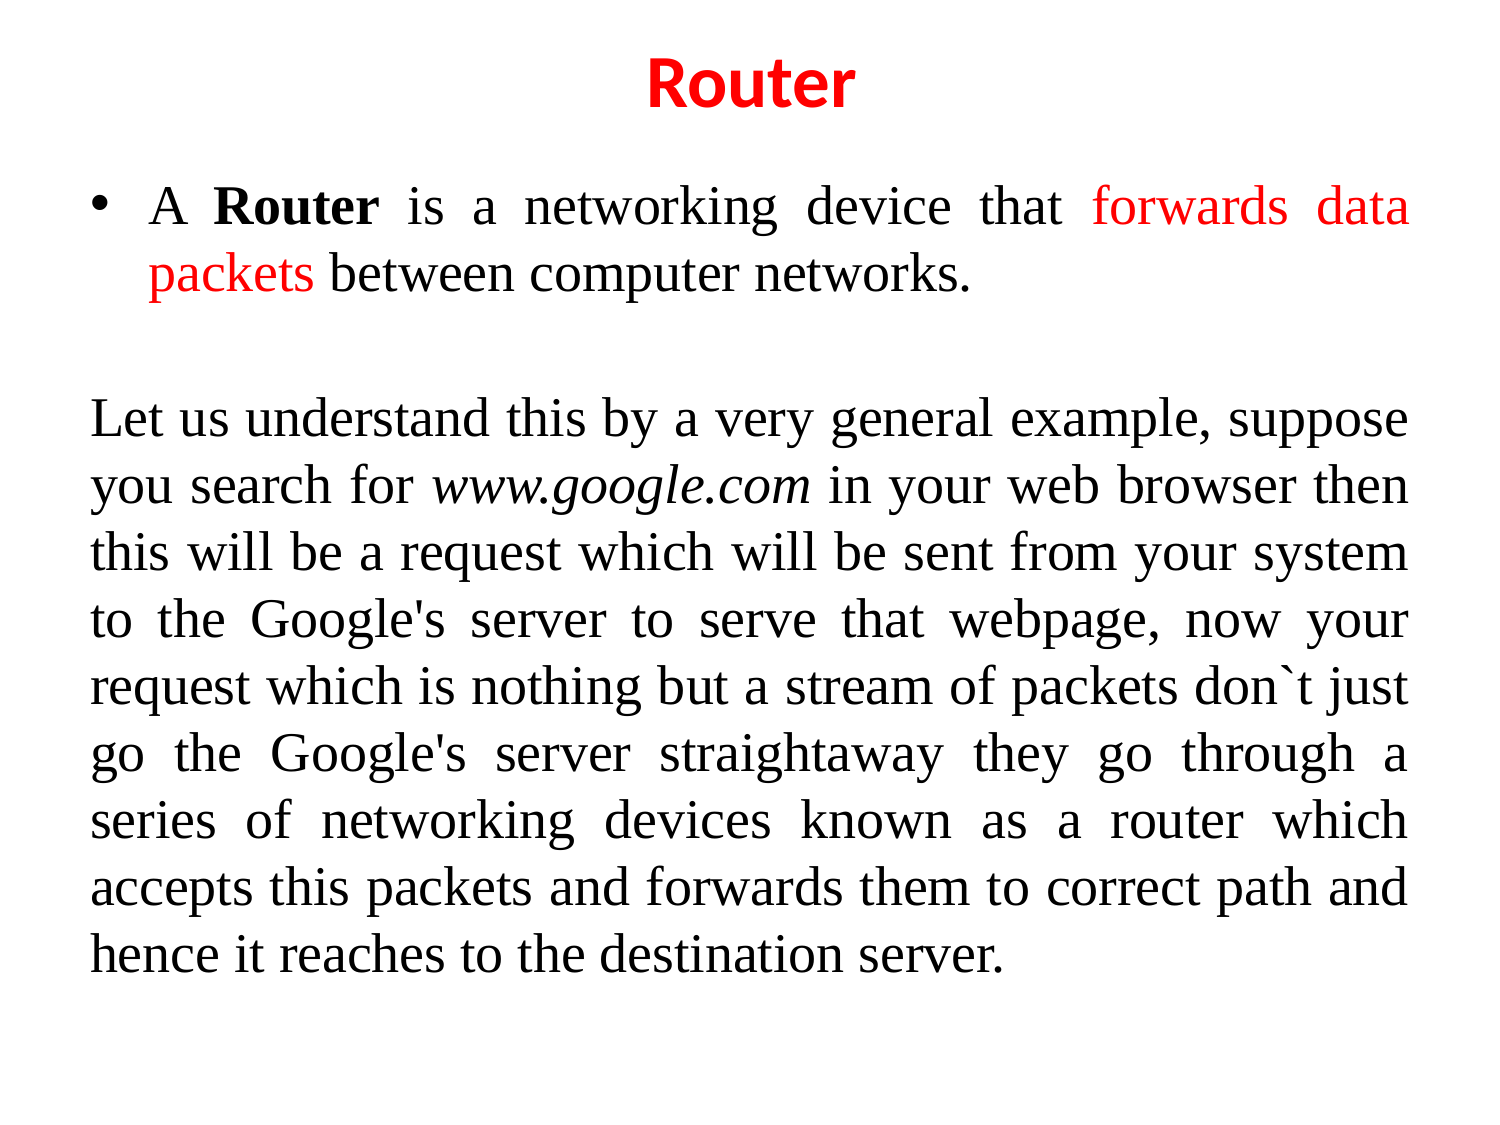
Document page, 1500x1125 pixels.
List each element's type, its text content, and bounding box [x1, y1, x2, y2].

title Router [76, 7, 1427, 147]
list A Router is a networking device that forwards data packets between computer networks. Let us understand this by a very general example, suppose you search for www.google.com in your web browser then this will be a request which will be sent from your system to the Google's server to serve that webpage, now your request which is nothing but a stream of packets don`t just go the Google's server straightaway they go through a series of networking devices known as a router which accepts this packets and forwards them to correct path and hence it reaches to the destination server. [75, 160, 1425, 1005]
